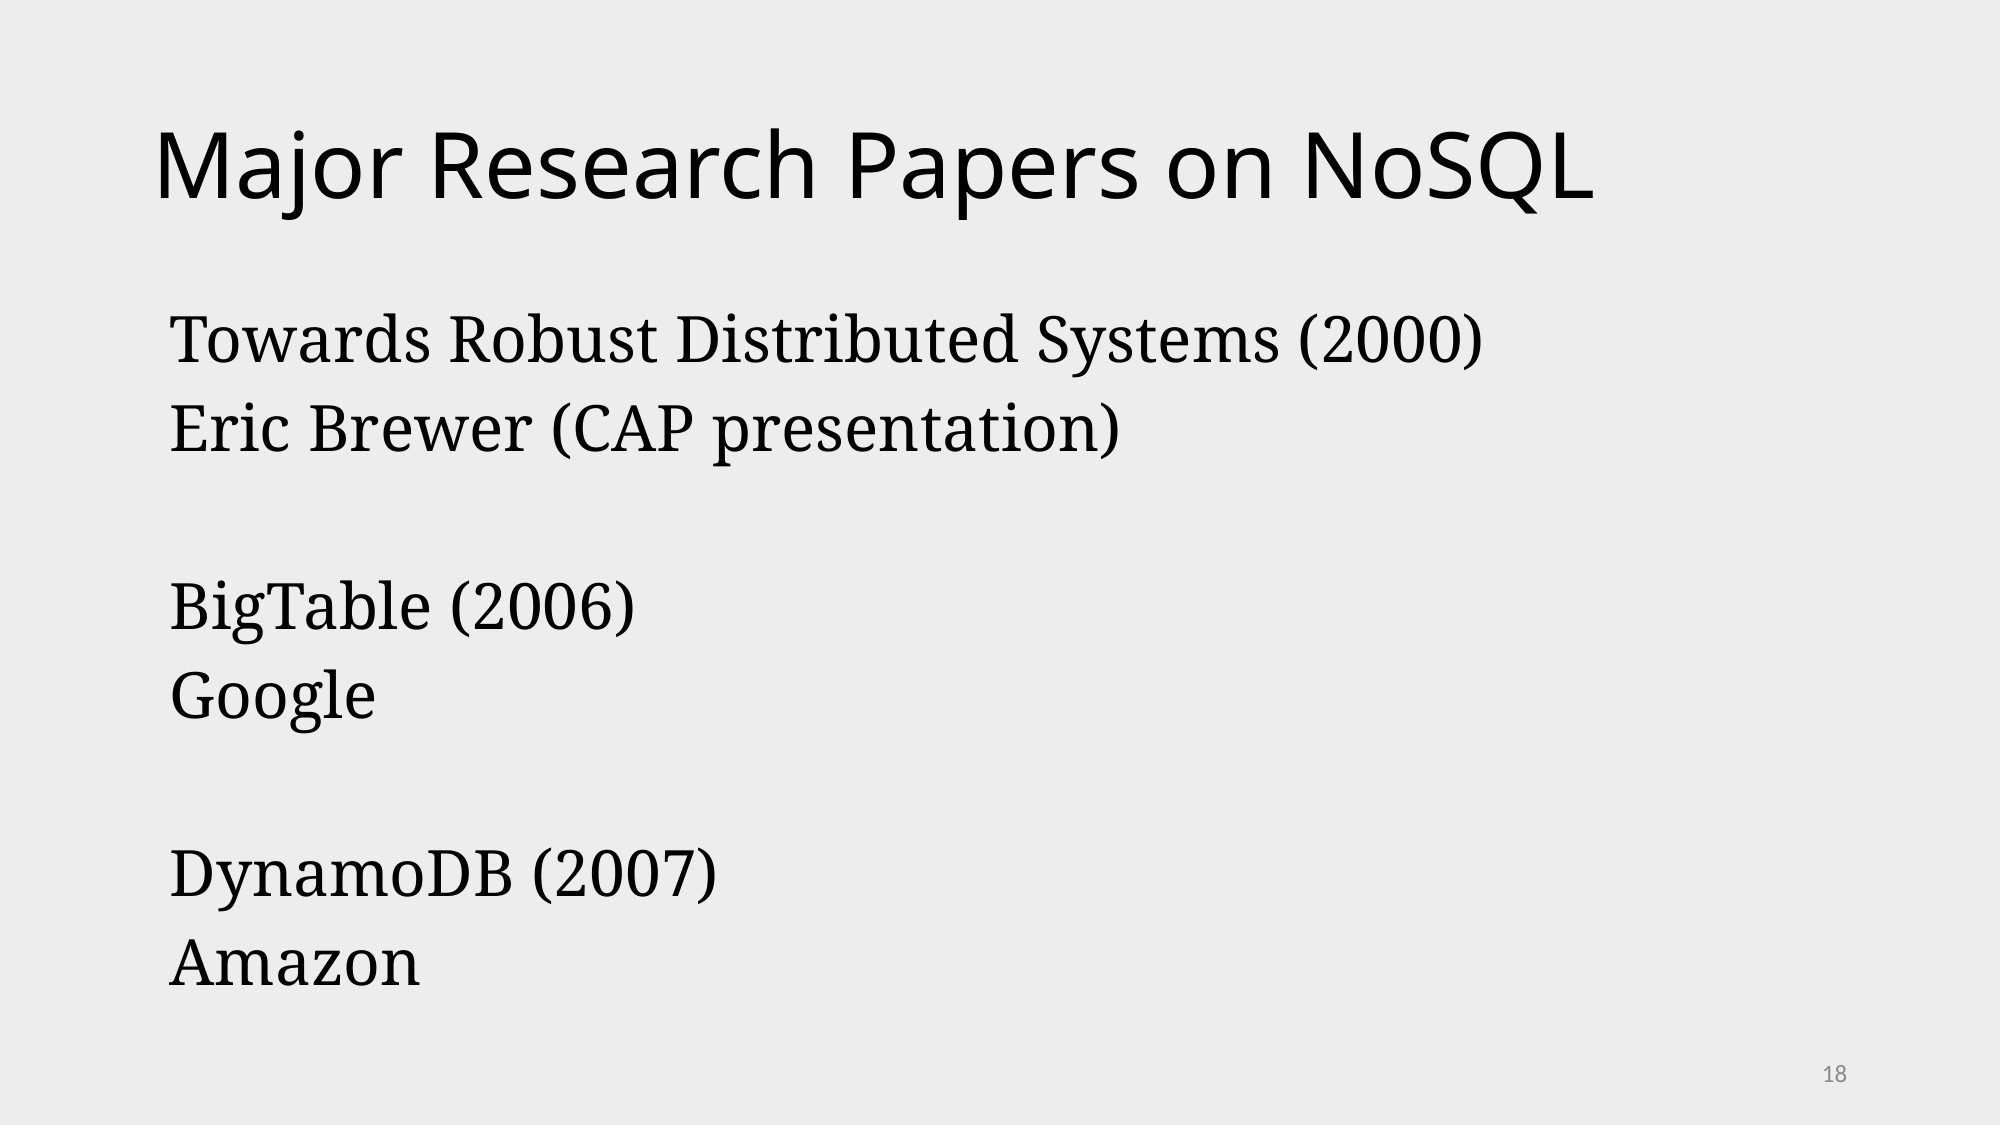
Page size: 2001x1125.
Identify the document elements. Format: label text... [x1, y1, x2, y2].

title Major Research Papers on NoSQL [137, 59, 1863, 278]
slide_number 18 [1412, 1042, 1863, 1103]
list Towards Robust Distributed Systems (2000) Eric Brewer (CAP presentation) BigTable (2006) Google DynamoDB (2007) Amazon [137, 299, 1863, 1014]
